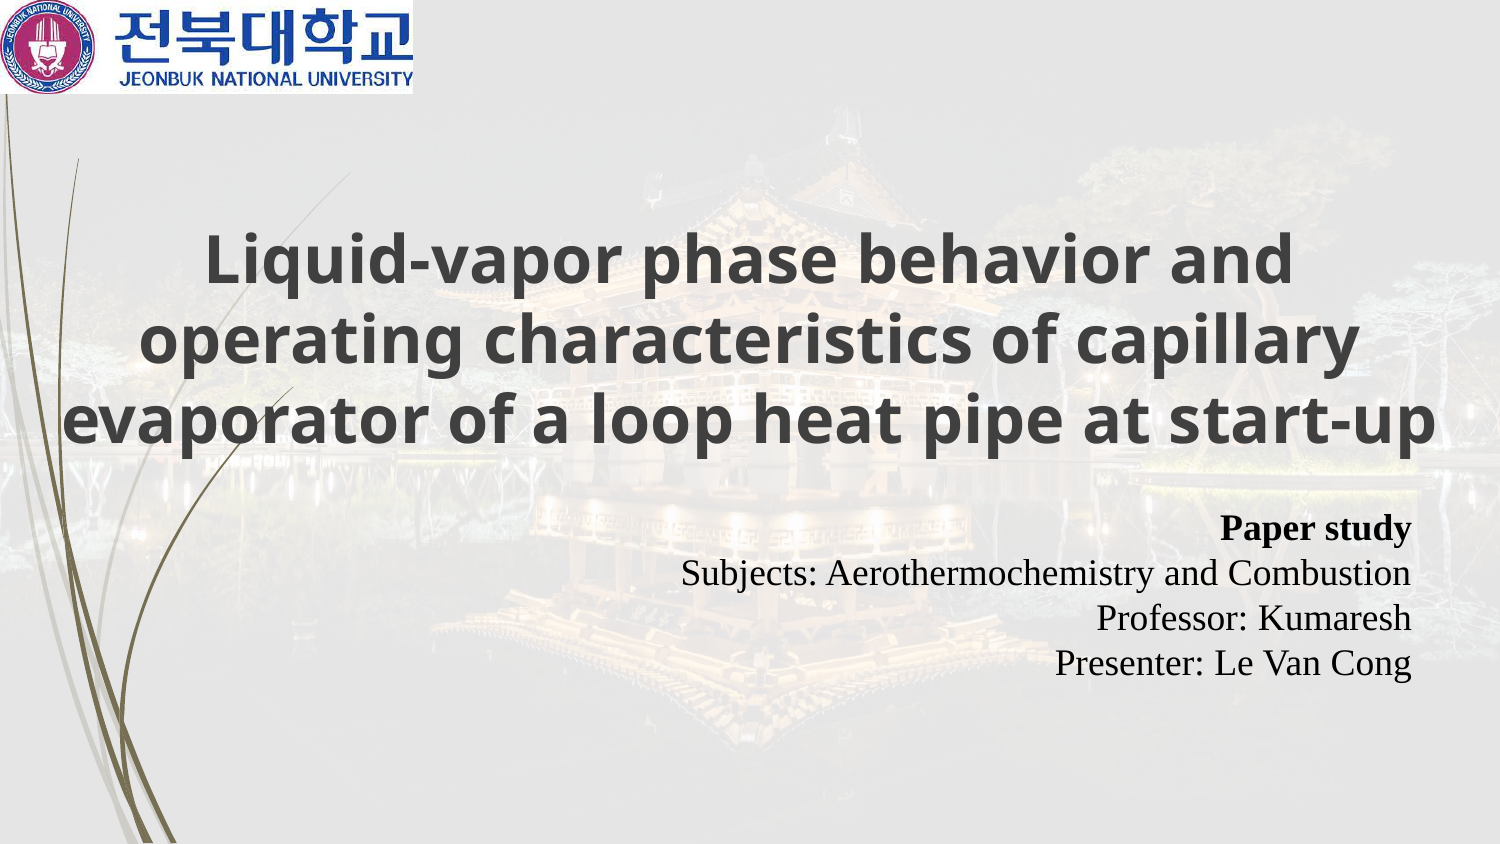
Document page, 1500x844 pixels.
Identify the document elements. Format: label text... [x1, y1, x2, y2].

text_box Paper study Subjects: Aerothermochemistry and Combustion Professor: Kumaresh Presenter: Le Van Cong [249, 496, 1424, 689]
text_box Liquid-vapor phase behavior and operating characteristics of capillary evaporator of a loop heat pipe at start-up [29, 234, 1471, 439]
picture [0, 0, 413, 95]
